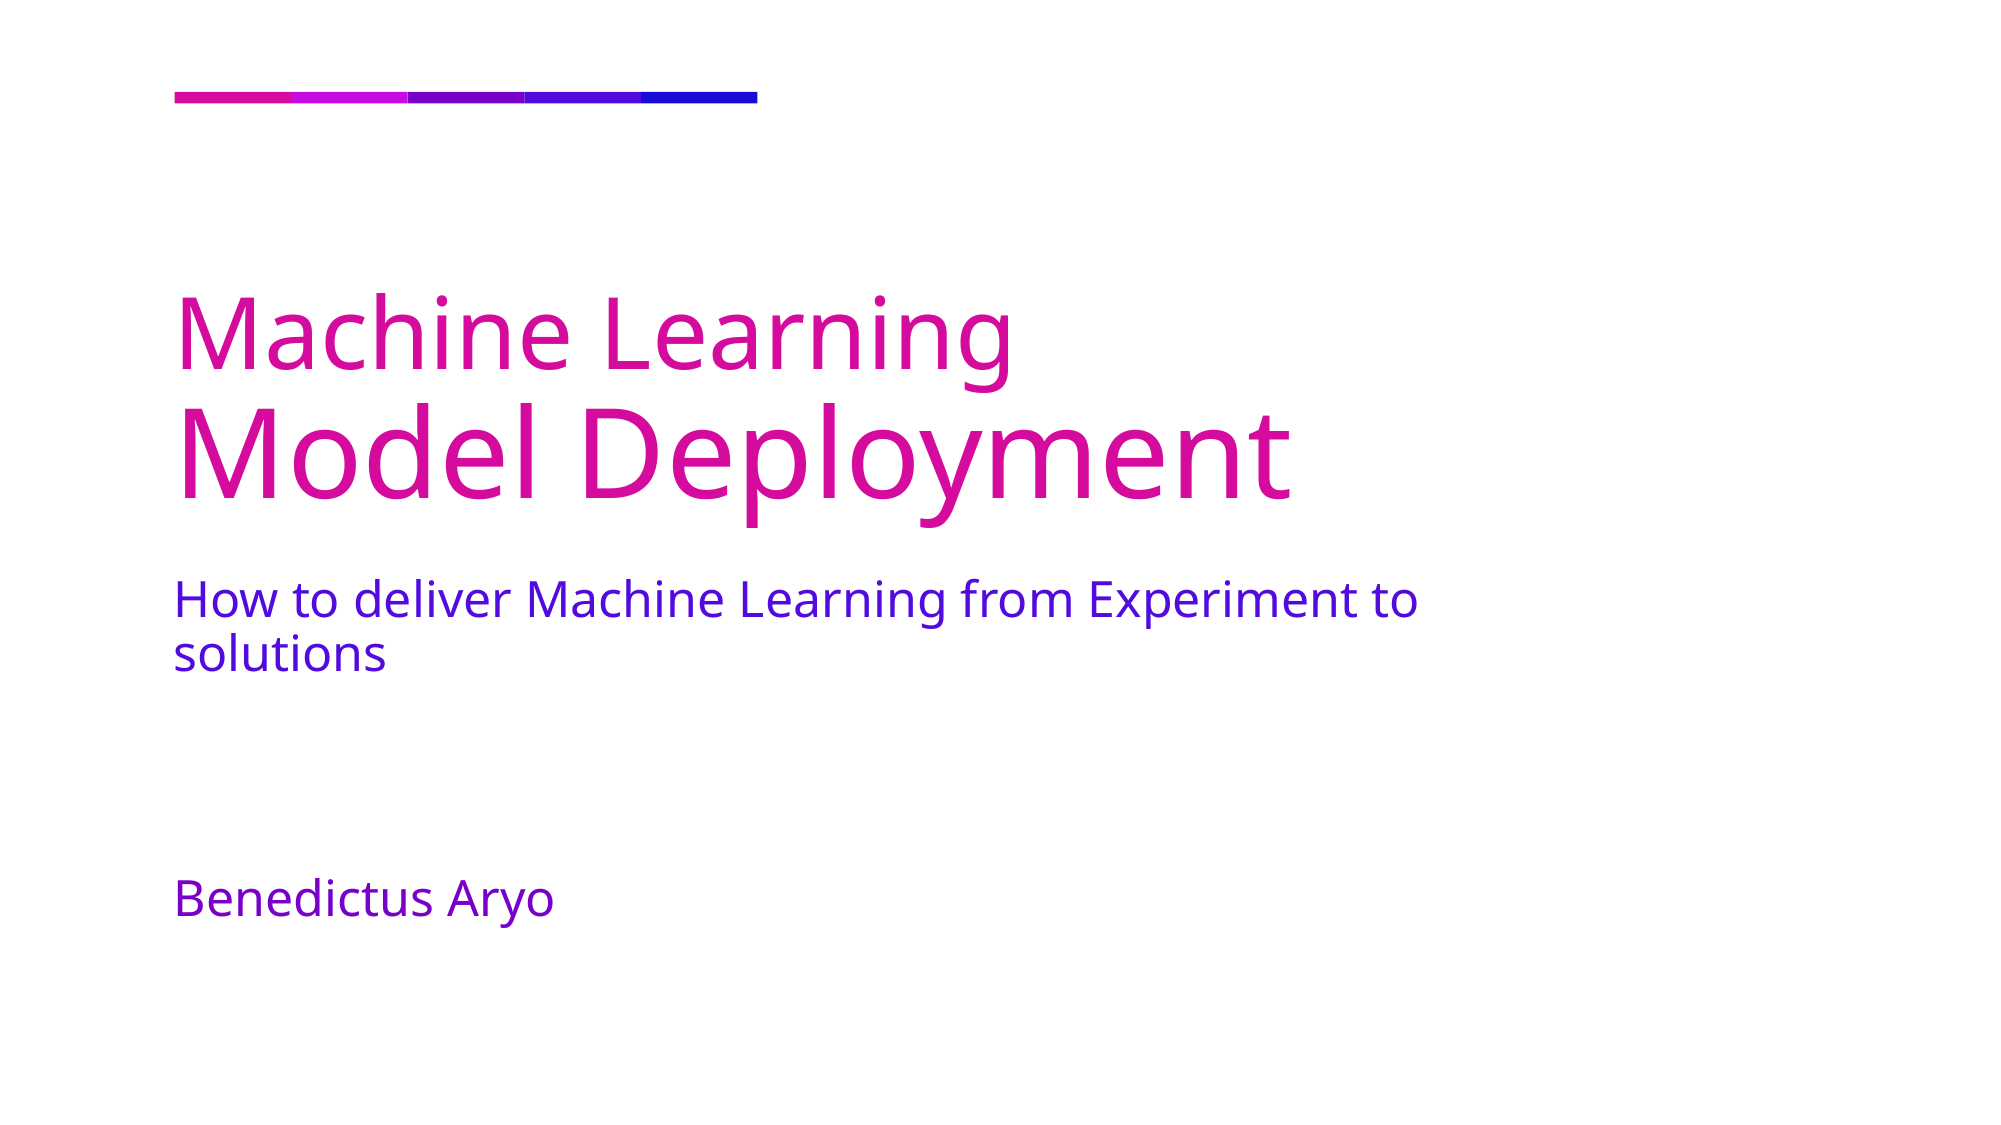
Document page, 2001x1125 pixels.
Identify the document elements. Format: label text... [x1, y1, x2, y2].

subtitle Benedictus Aryo [158, 865, 584, 936]
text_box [174, 91, 758, 104]
text_box How to deliver Machine Learning from Experiment to solutions [158, 566, 1514, 692]
title Machine Learning Model Deployment [158, 170, 1659, 534]
